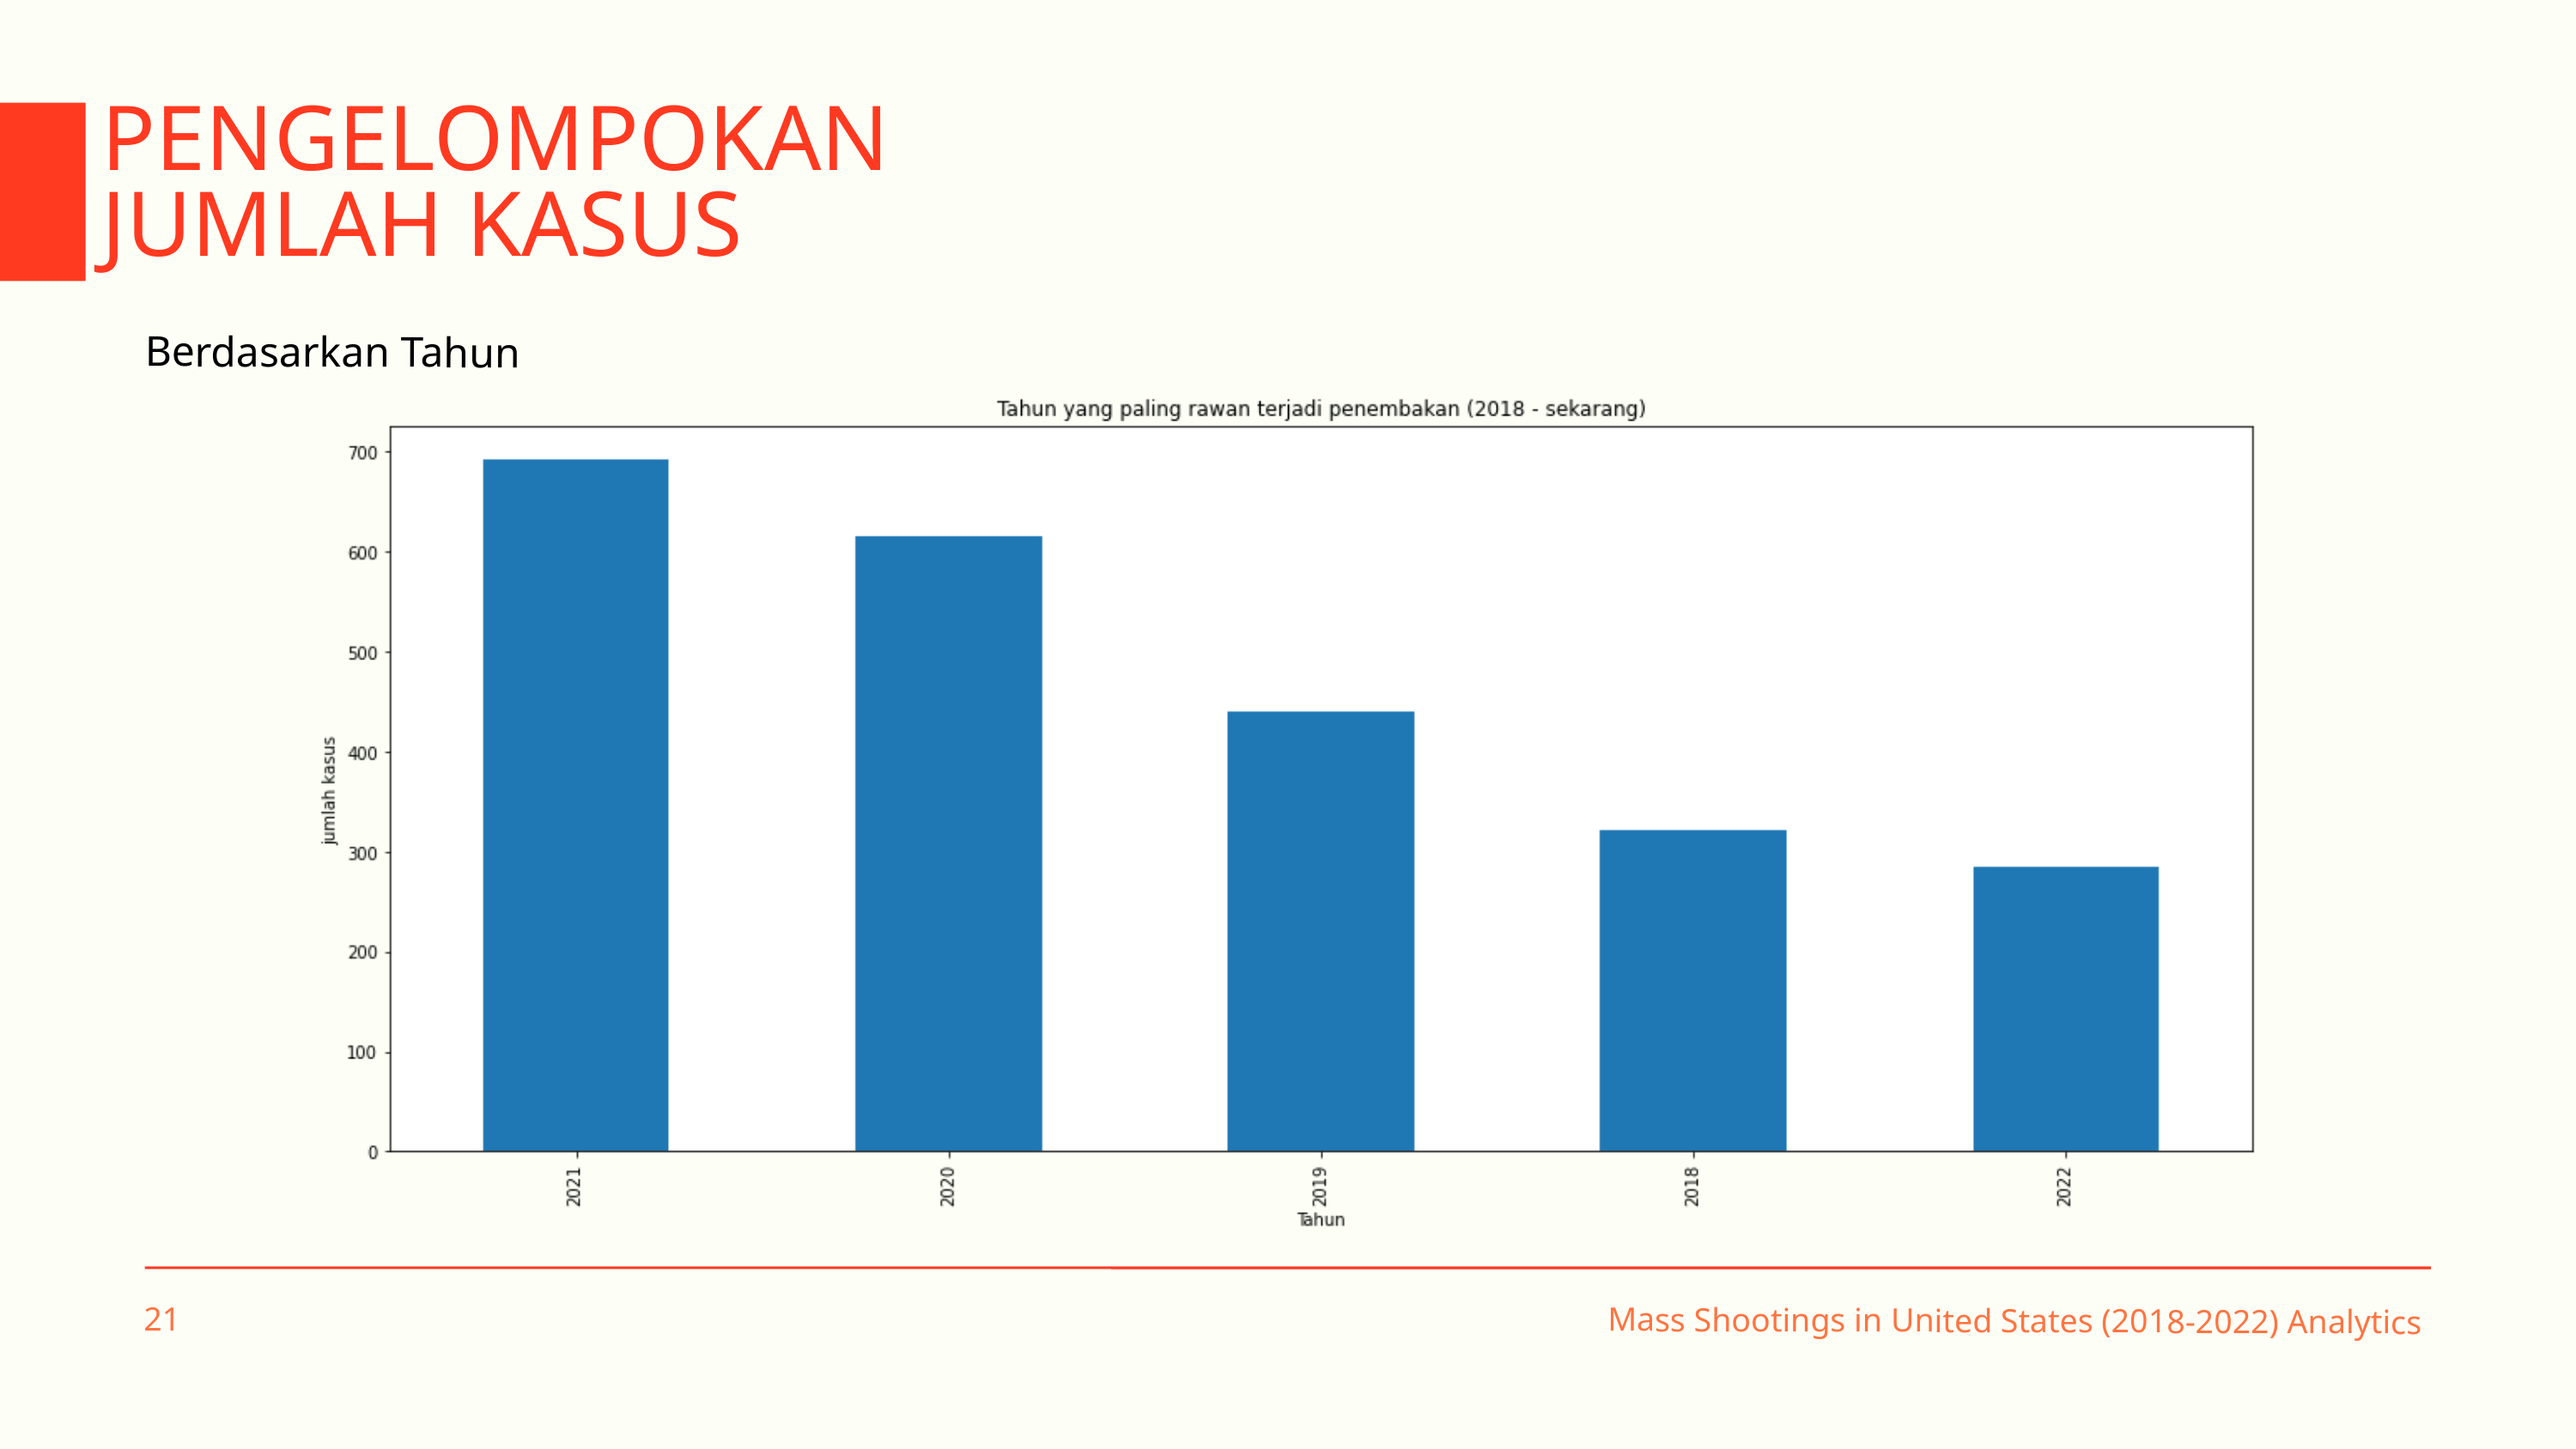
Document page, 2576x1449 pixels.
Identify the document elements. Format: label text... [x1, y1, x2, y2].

text_box 21 [143, 1288, 319, 1338]
text_box Mass Shootings in United States (2018-2022) Analytics [1564, 1288, 2432, 1343]
picture [311, 388, 2264, 1241]
text_box PENGELOMPOKAN JUMLAH KASUS [101, 102, 1247, 275]
text_box [0, 102, 86, 282]
text_box Berdasarkan Tahun [144, 312, 1142, 380]
